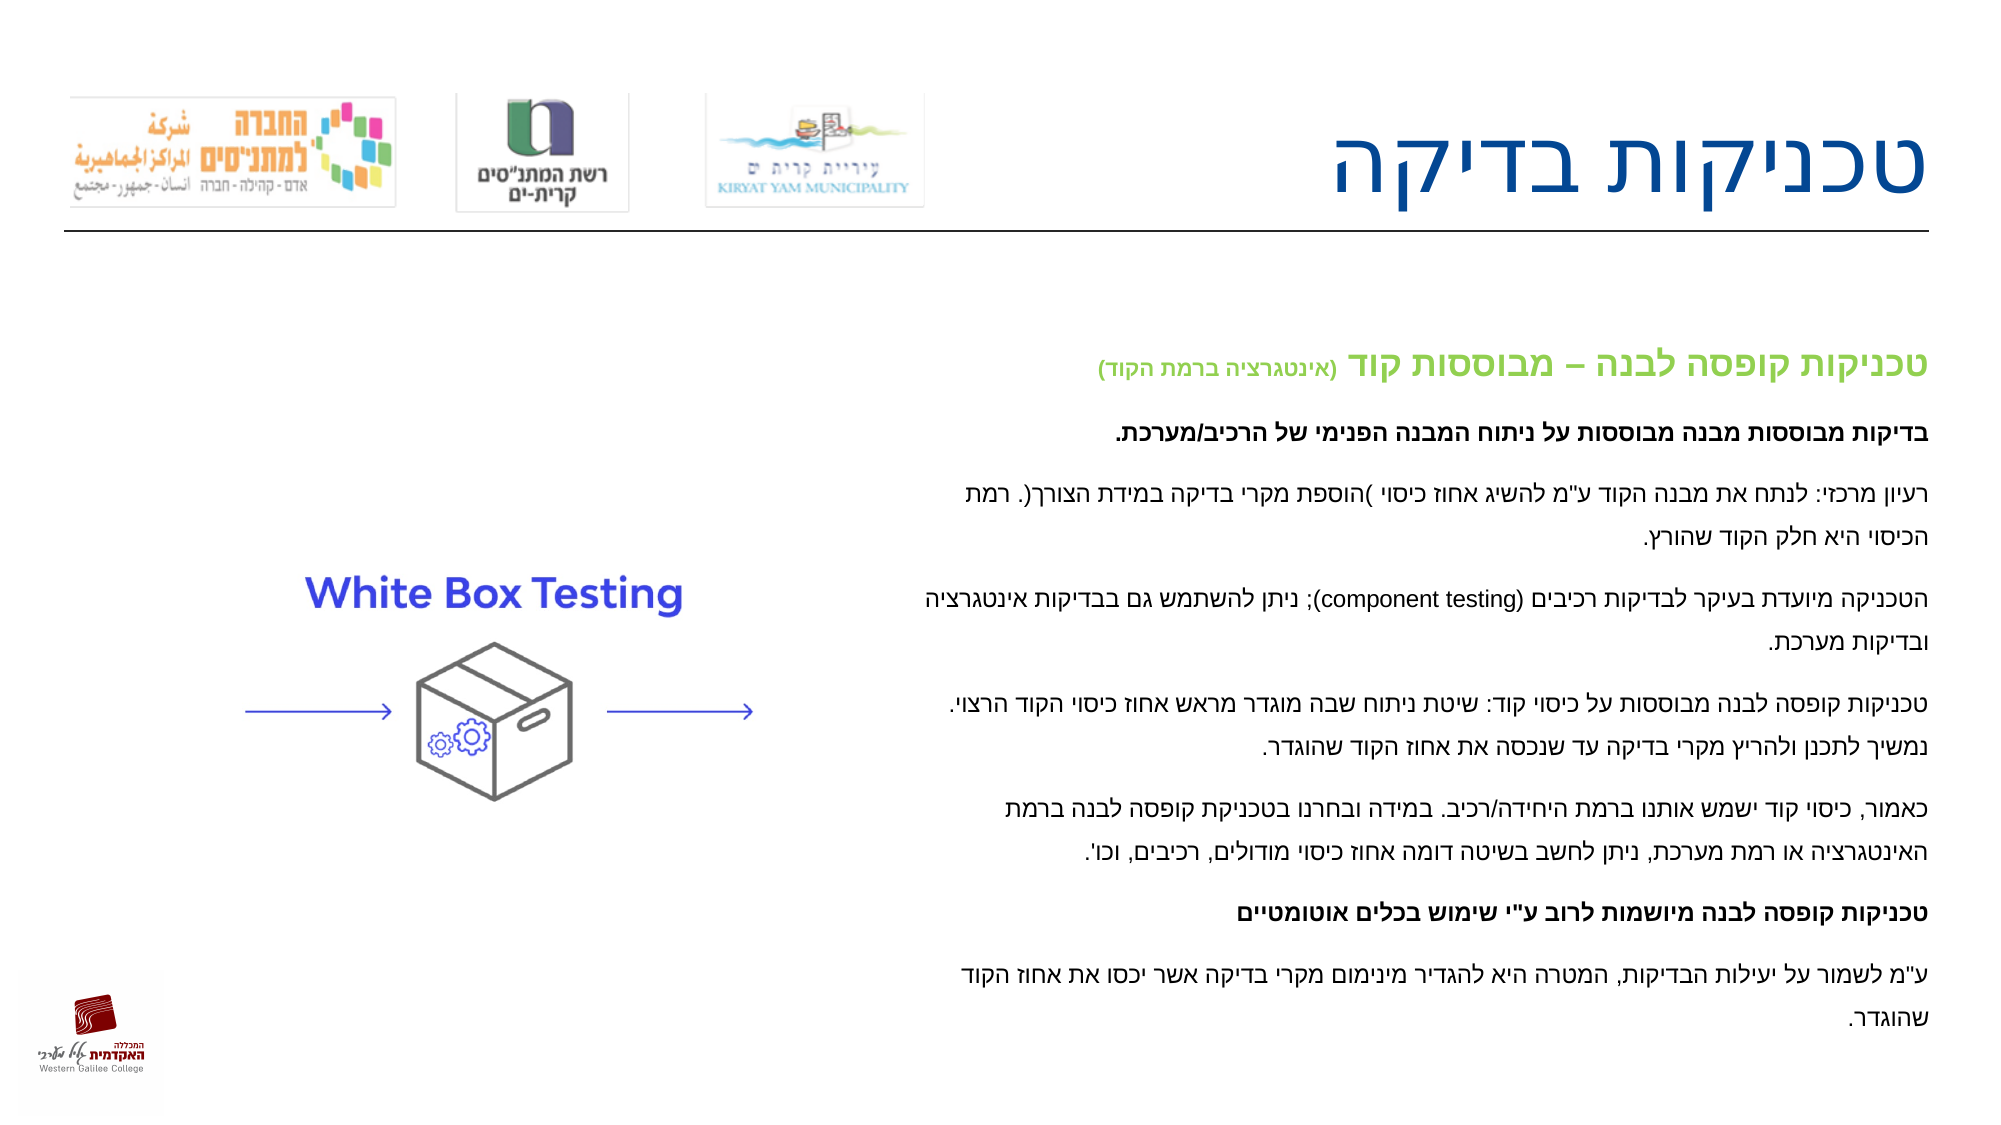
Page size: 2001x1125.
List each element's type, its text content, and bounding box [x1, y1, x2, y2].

text_box טכניקות קופסה לבנה – מבוססות קוד (אינטגרציה ברמת הקוד) בדיקות מבוססות מבנה מבוססות על ניתוח המבנה הפנימי של הרכיב/מערכת. רעיון מרכזי: לנתח את מבנה הקוד ע"מ להשיג אחוז כיסוי )הוספת מקרי בדיקה במידת הצורך(. רמת הכיסוי היא חלק הקוד שהורץ. הטכניקה מיועדת בעיקר לבדיקות רכיבים (component testing); ניתן להשתמש גם בבדיקות אינטגרציה ובדיקות מערכת. טכניקות קופסה לבנה מבוססות על כיסוי קוד: שיטת ניתוח שבה מוגדר מראש אחוז כיסוי הקוד הרצוי. נמשיך לתכנן ולהריץ מקרי בדיקה עד שנכסה את אחוז הקוד שהוגדר. כאמור, כיסוי קוד ישמש אותנו ברמת היחידה/רכיב. במידה ובחרנו בטכניקת קופסה לבנה ברמת האינטגרציה או רמת מערכת, ניתן לחשב בשיטה דומה אחוז כיסוי מודולים, רכיבים, וכו'. טכניקות קופסה לבנה מיושמות לרוב ע"י שימוש בכלים אוטומטיים ע"מ לשמור על יעילות הבדיקות, המטרה היא להגדיר מינימום מקרי בדיקה אשר יכסו את אחוז הקוד שהוגדר. [924, 309, 1930, 1043]
picture [18, 970, 164, 1116]
picture [195, 523, 799, 830]
title טכניקות בדיקה [64, 55, 1930, 221]
picture [70, 93, 925, 213]
